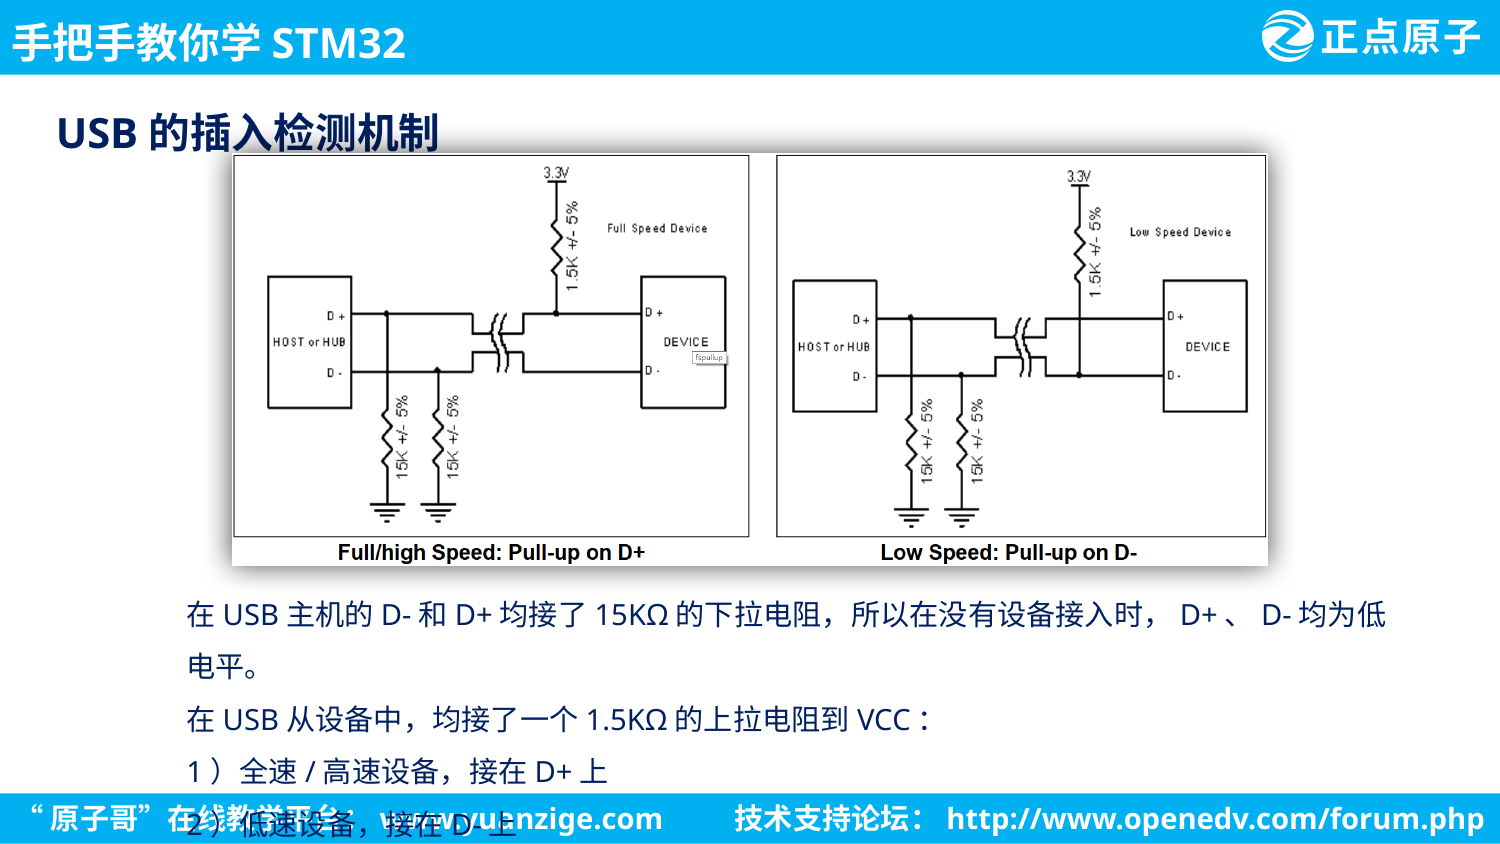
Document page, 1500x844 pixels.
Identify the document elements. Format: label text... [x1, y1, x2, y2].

picture [231, 153, 1268, 566]
text_box 手把手教你学STM32 [0, 0, 967, 75]
text_box “原子哥”在线教学平台：www.yuanzige.com [0, 793, 171, 843]
text_box [0, 0, 1500, 76]
text_box USB的插入检测机制 [48, 78, 835, 162]
text_box 在USB主机的D-和D+均接了15KΩ的下拉电阻，所以在没有设备接入时，D+、D-均为低电平。 在USB从设备中，均接了一个1.5KΩ的上拉电阻到VCC： 1）全速/高速设备，接在D+上 2）低速设备，接在D-上 [171, 571, 1409, 844]
picture [1445, 21, 1479, 54]
picture [1322, 21, 1357, 52]
picture [1367, 18, 1396, 42]
text_box 技术支持论坛：http://www.openedv.com/forum.php [1409, 793, 1500, 843]
picture [1412, 44, 1418, 52]
picture [1404, 20, 1438, 54]
picture [1391, 45, 1397, 53]
picture [1267, 11, 1313, 45]
picture [1431, 44, 1438, 52]
picture [1263, 27, 1307, 61]
picture [1364, 45, 1370, 53]
